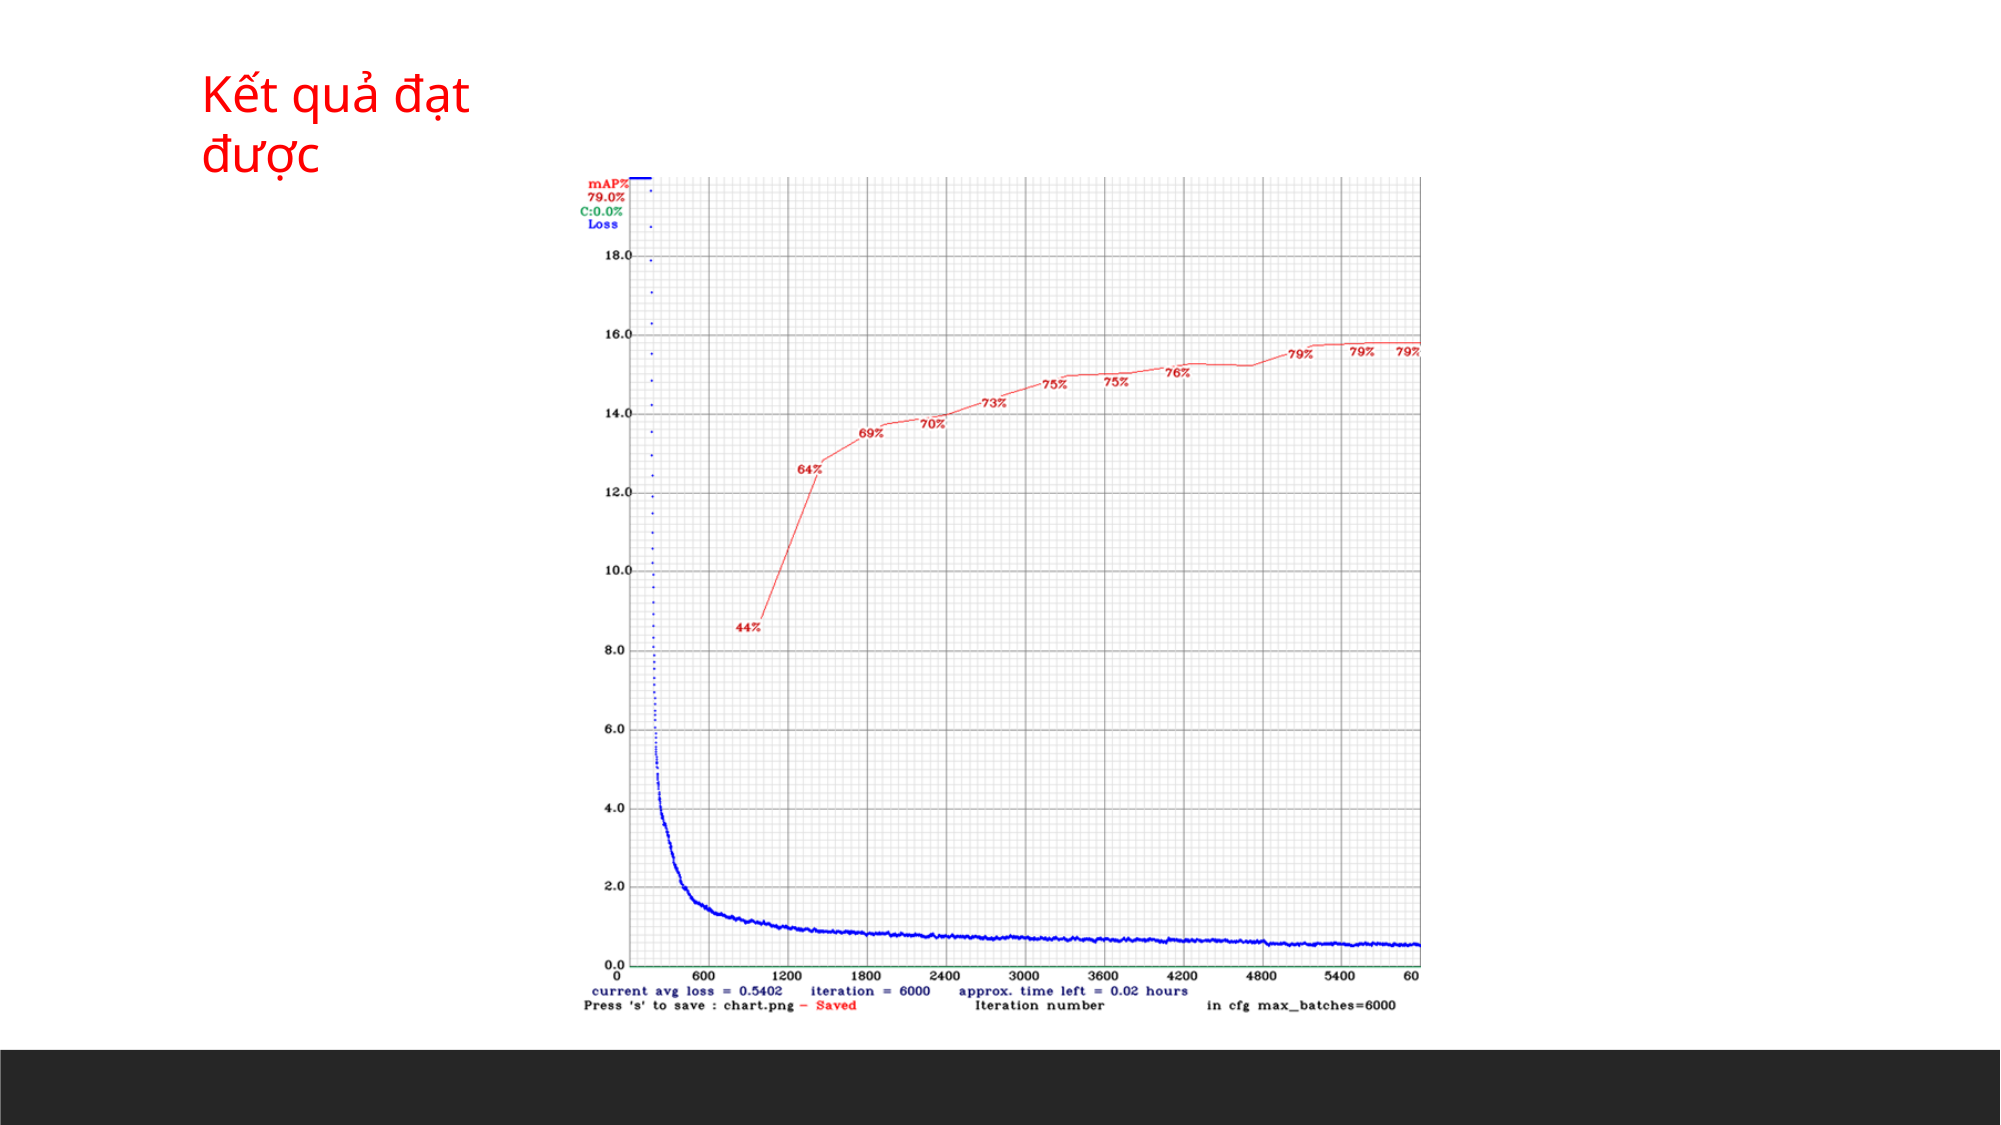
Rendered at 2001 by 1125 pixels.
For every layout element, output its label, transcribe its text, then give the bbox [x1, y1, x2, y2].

picture [579, 177, 1421, 1017]
text_box Kết quả đạt được [186, 55, 606, 190]
